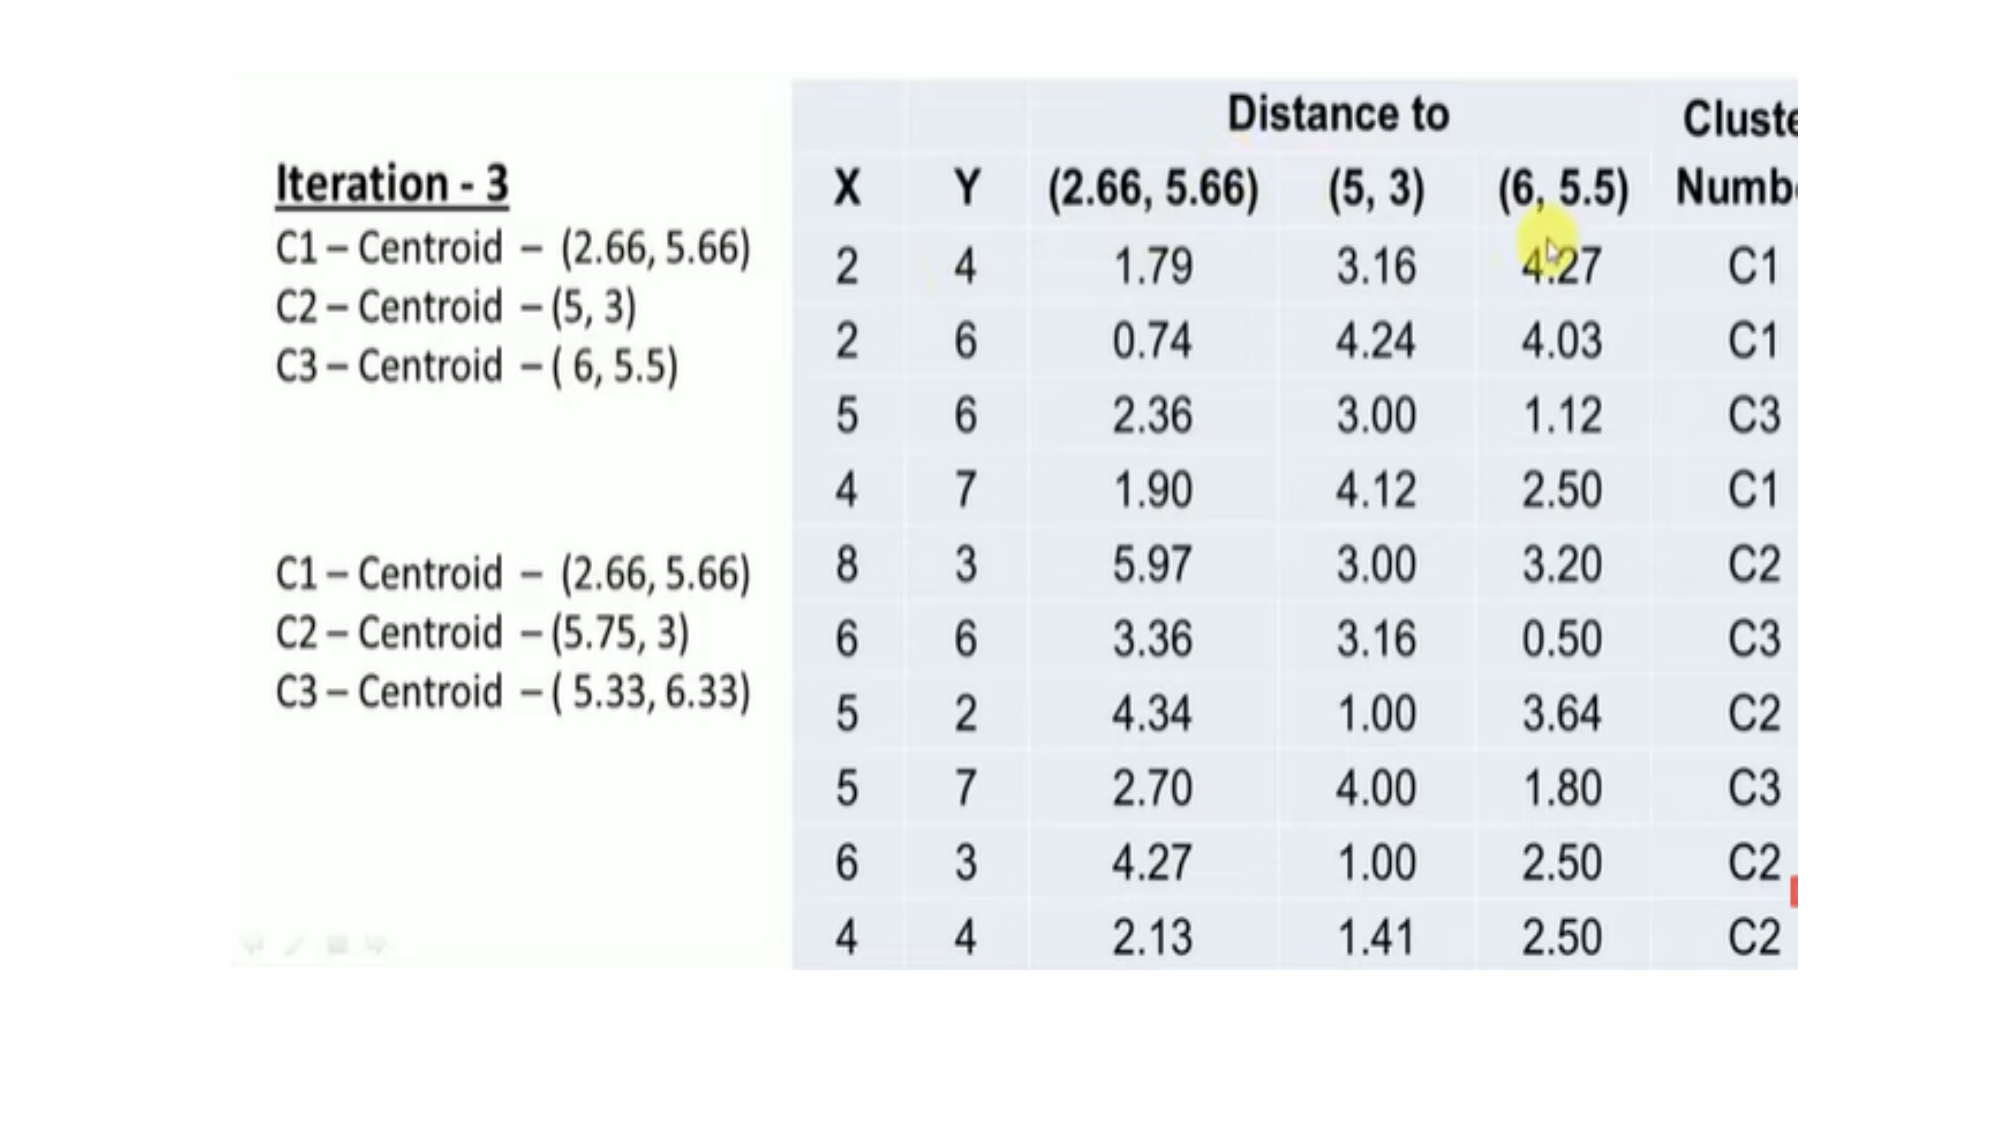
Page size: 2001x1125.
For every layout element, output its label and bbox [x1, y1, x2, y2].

picture [230, 71, 1798, 970]
